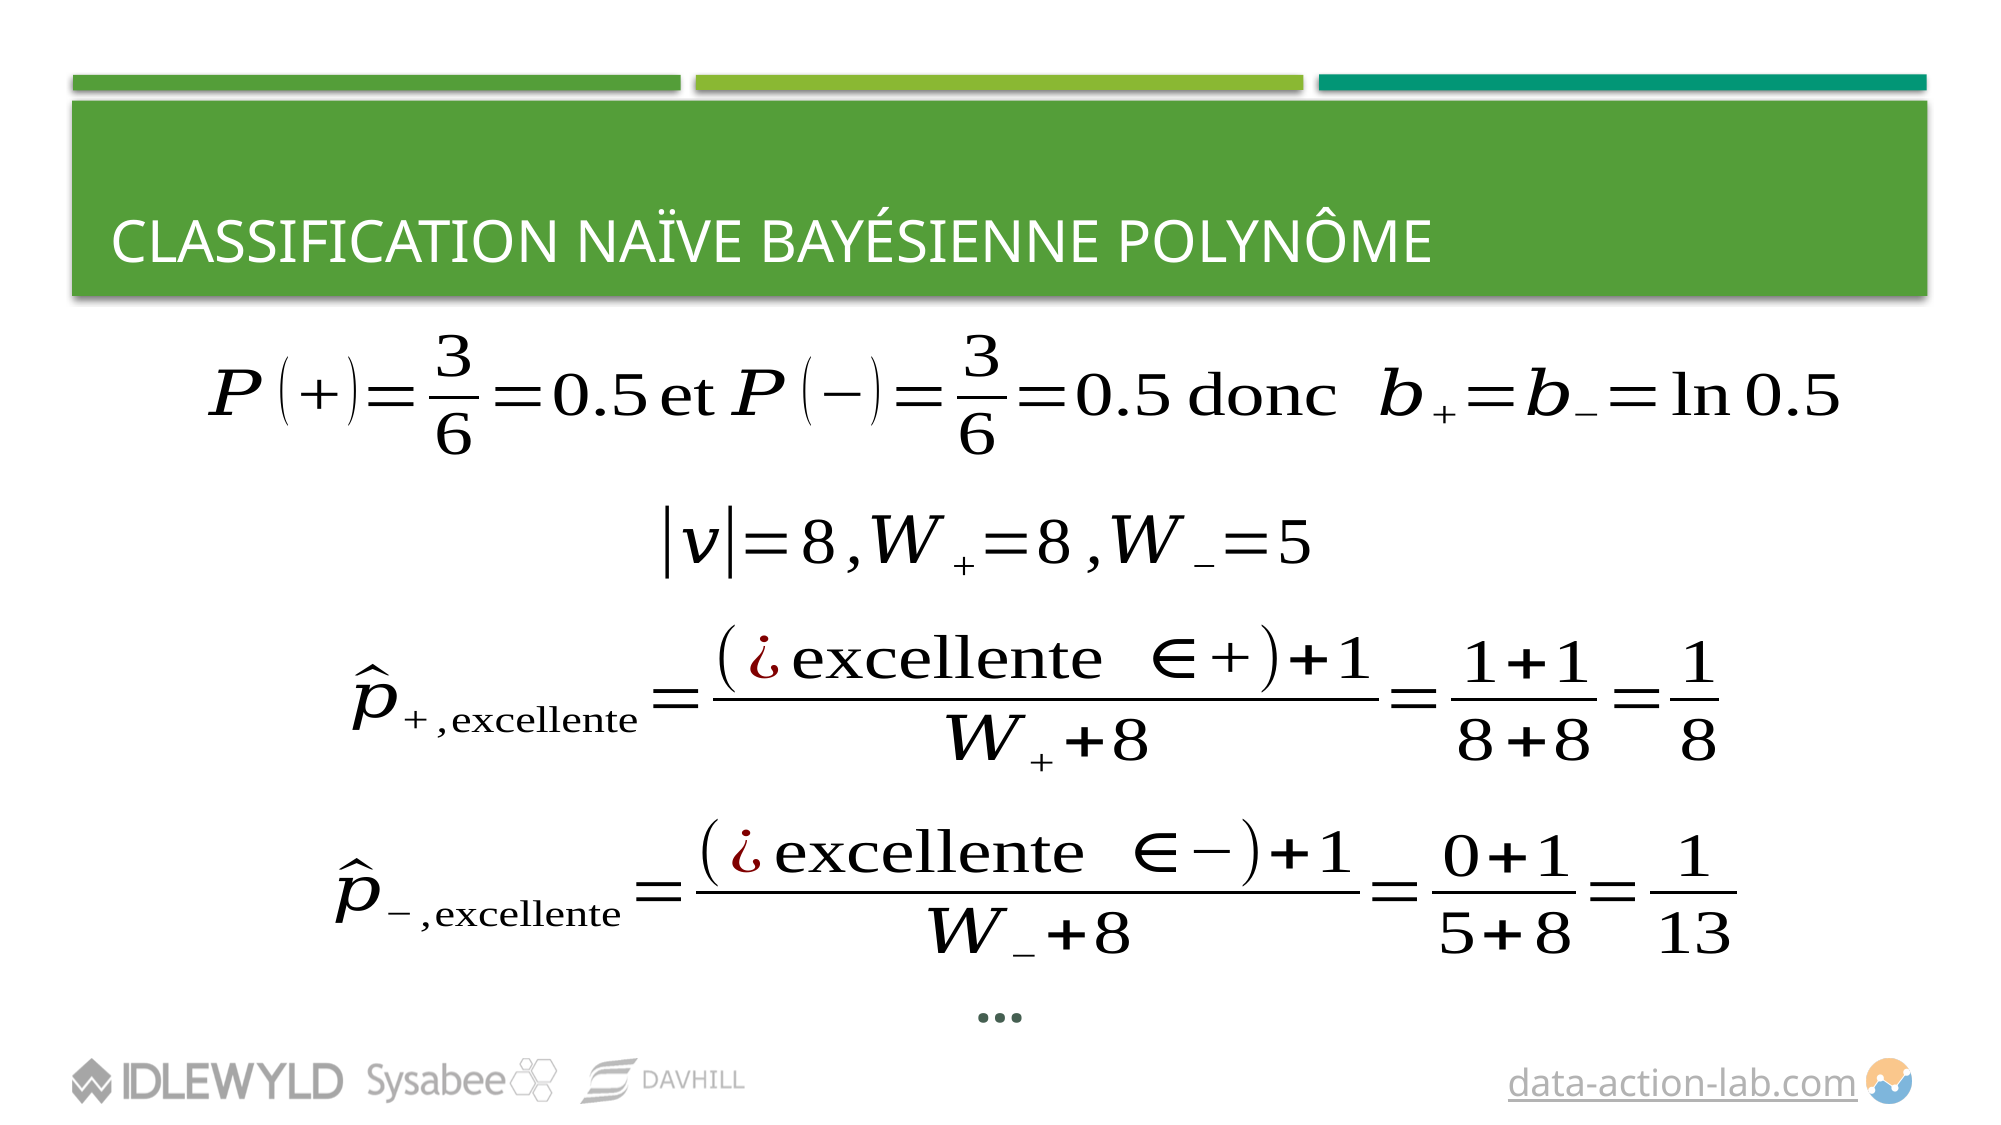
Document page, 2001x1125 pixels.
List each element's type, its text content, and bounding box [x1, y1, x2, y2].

title Classification naïve bayésienne polynôme [95, 115, 1905, 282]
picture [72, 1058, 745, 1104]
text_box … [137, 964, 1863, 1051]
